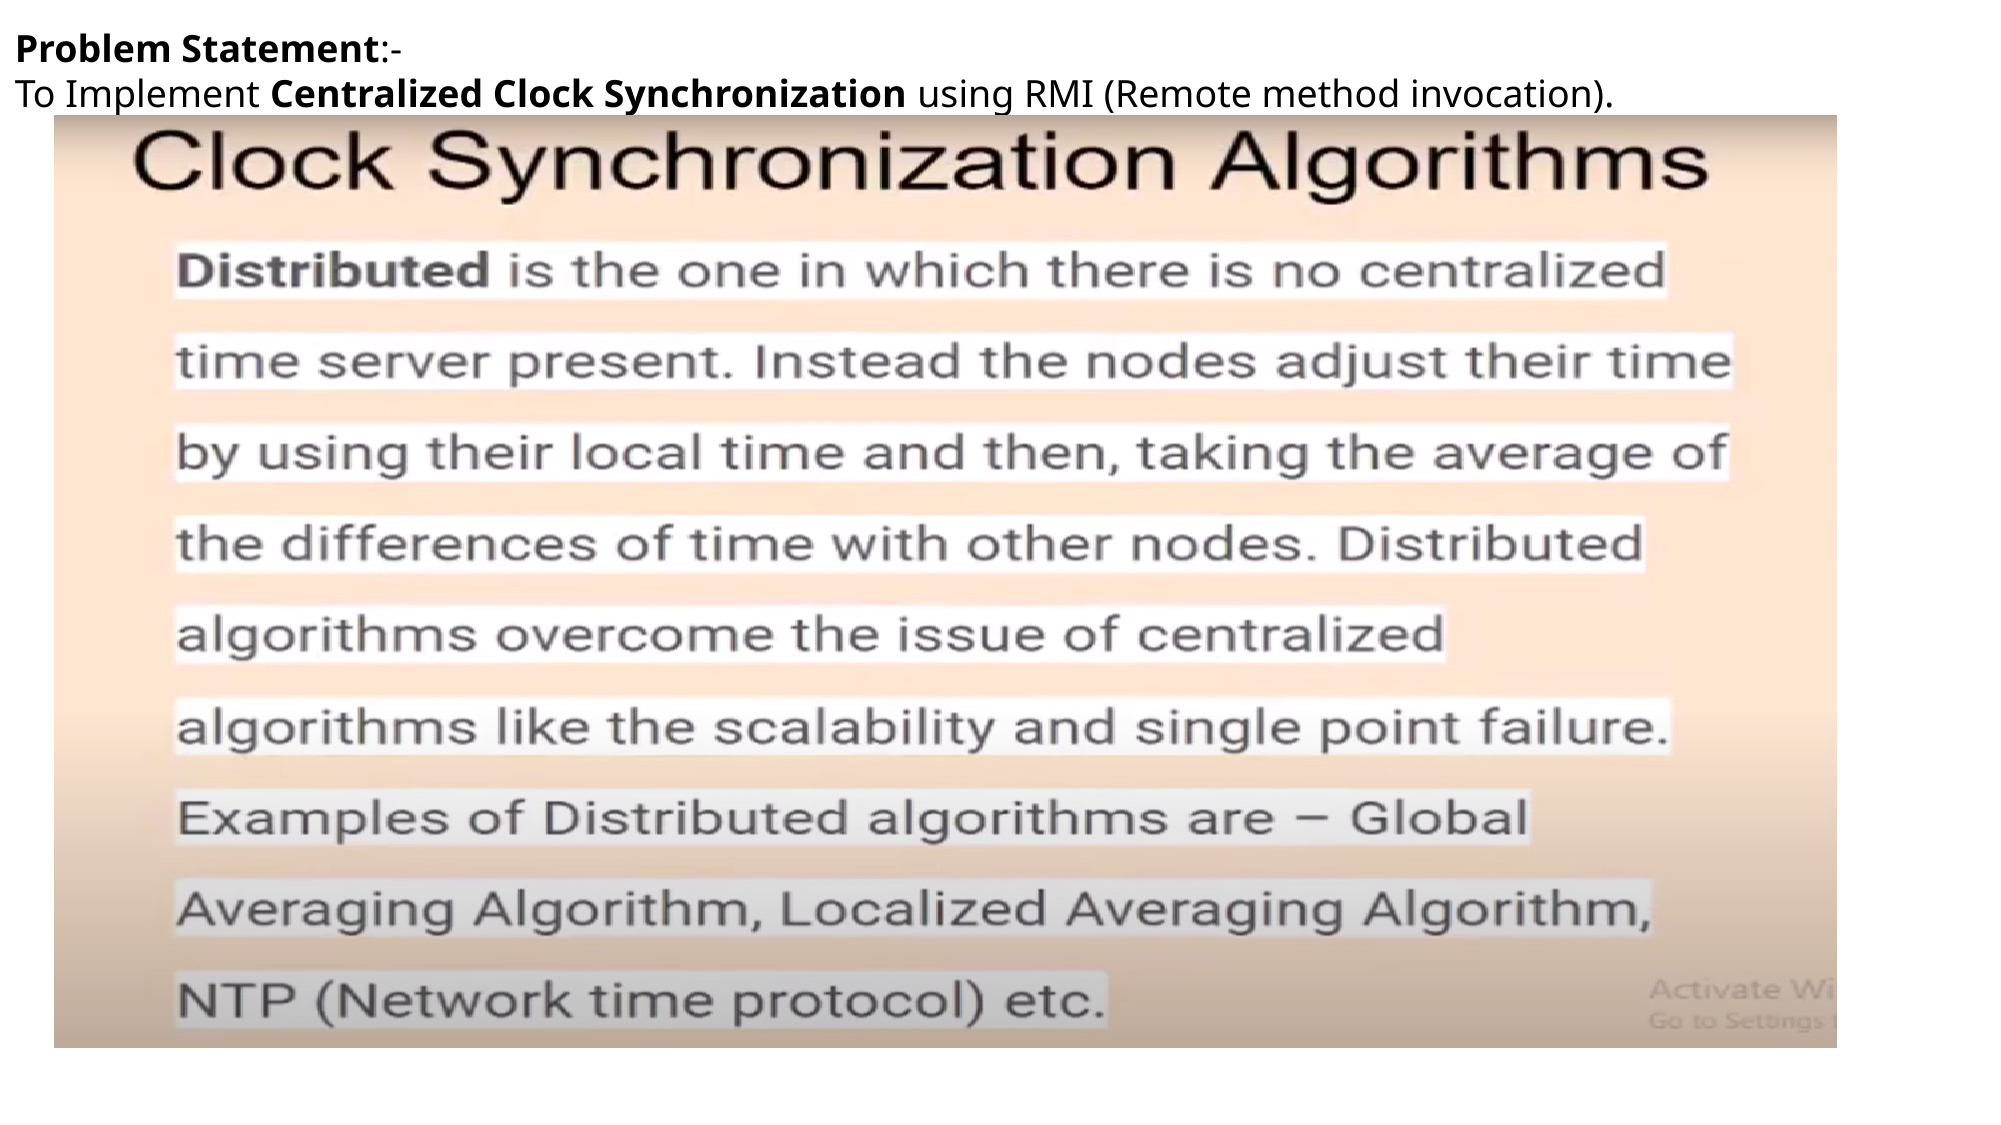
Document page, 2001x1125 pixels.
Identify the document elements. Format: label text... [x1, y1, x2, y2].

picture [54, 115, 1837, 1048]
text_box Problem Statement:- To Implement Centralized Clock Synchronization using RMI (Remote method invocation). [0, 17, 1979, 212]
